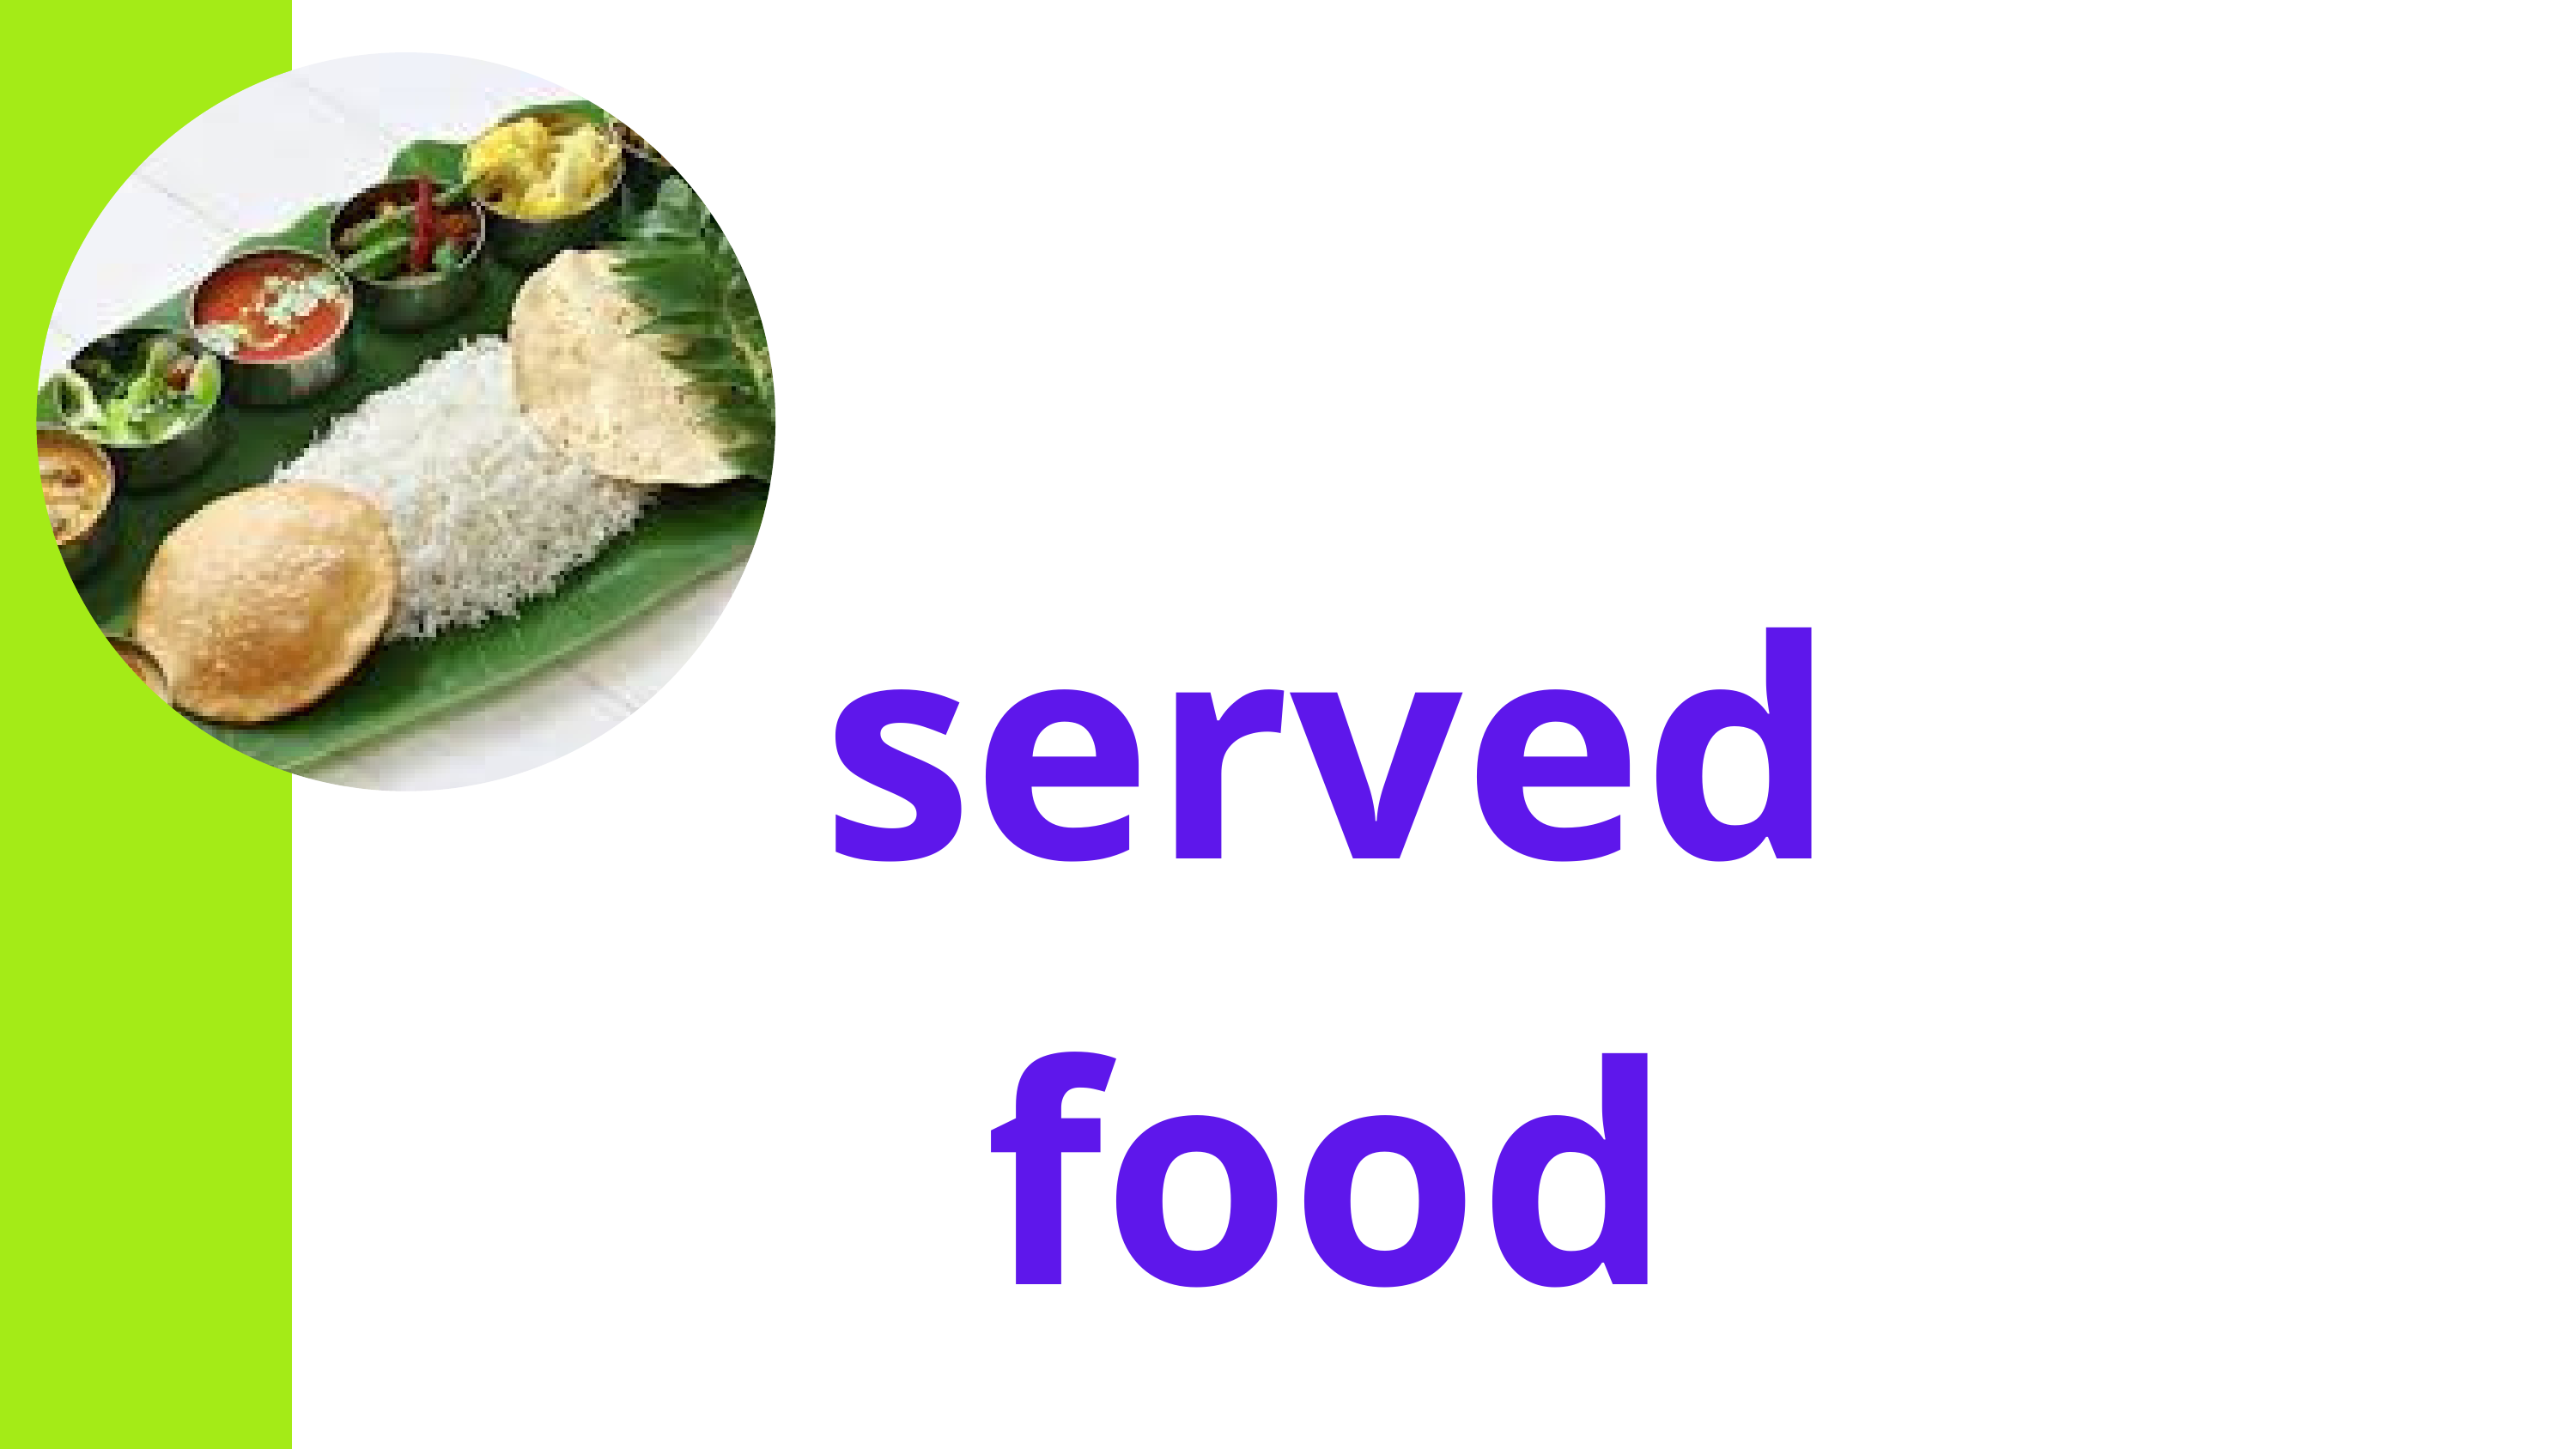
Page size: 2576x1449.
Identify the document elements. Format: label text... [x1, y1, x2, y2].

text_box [36, 52, 776, 791]
text_box served food [717, 494, 1941, 1346]
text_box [0, 0, 293, 1449]
